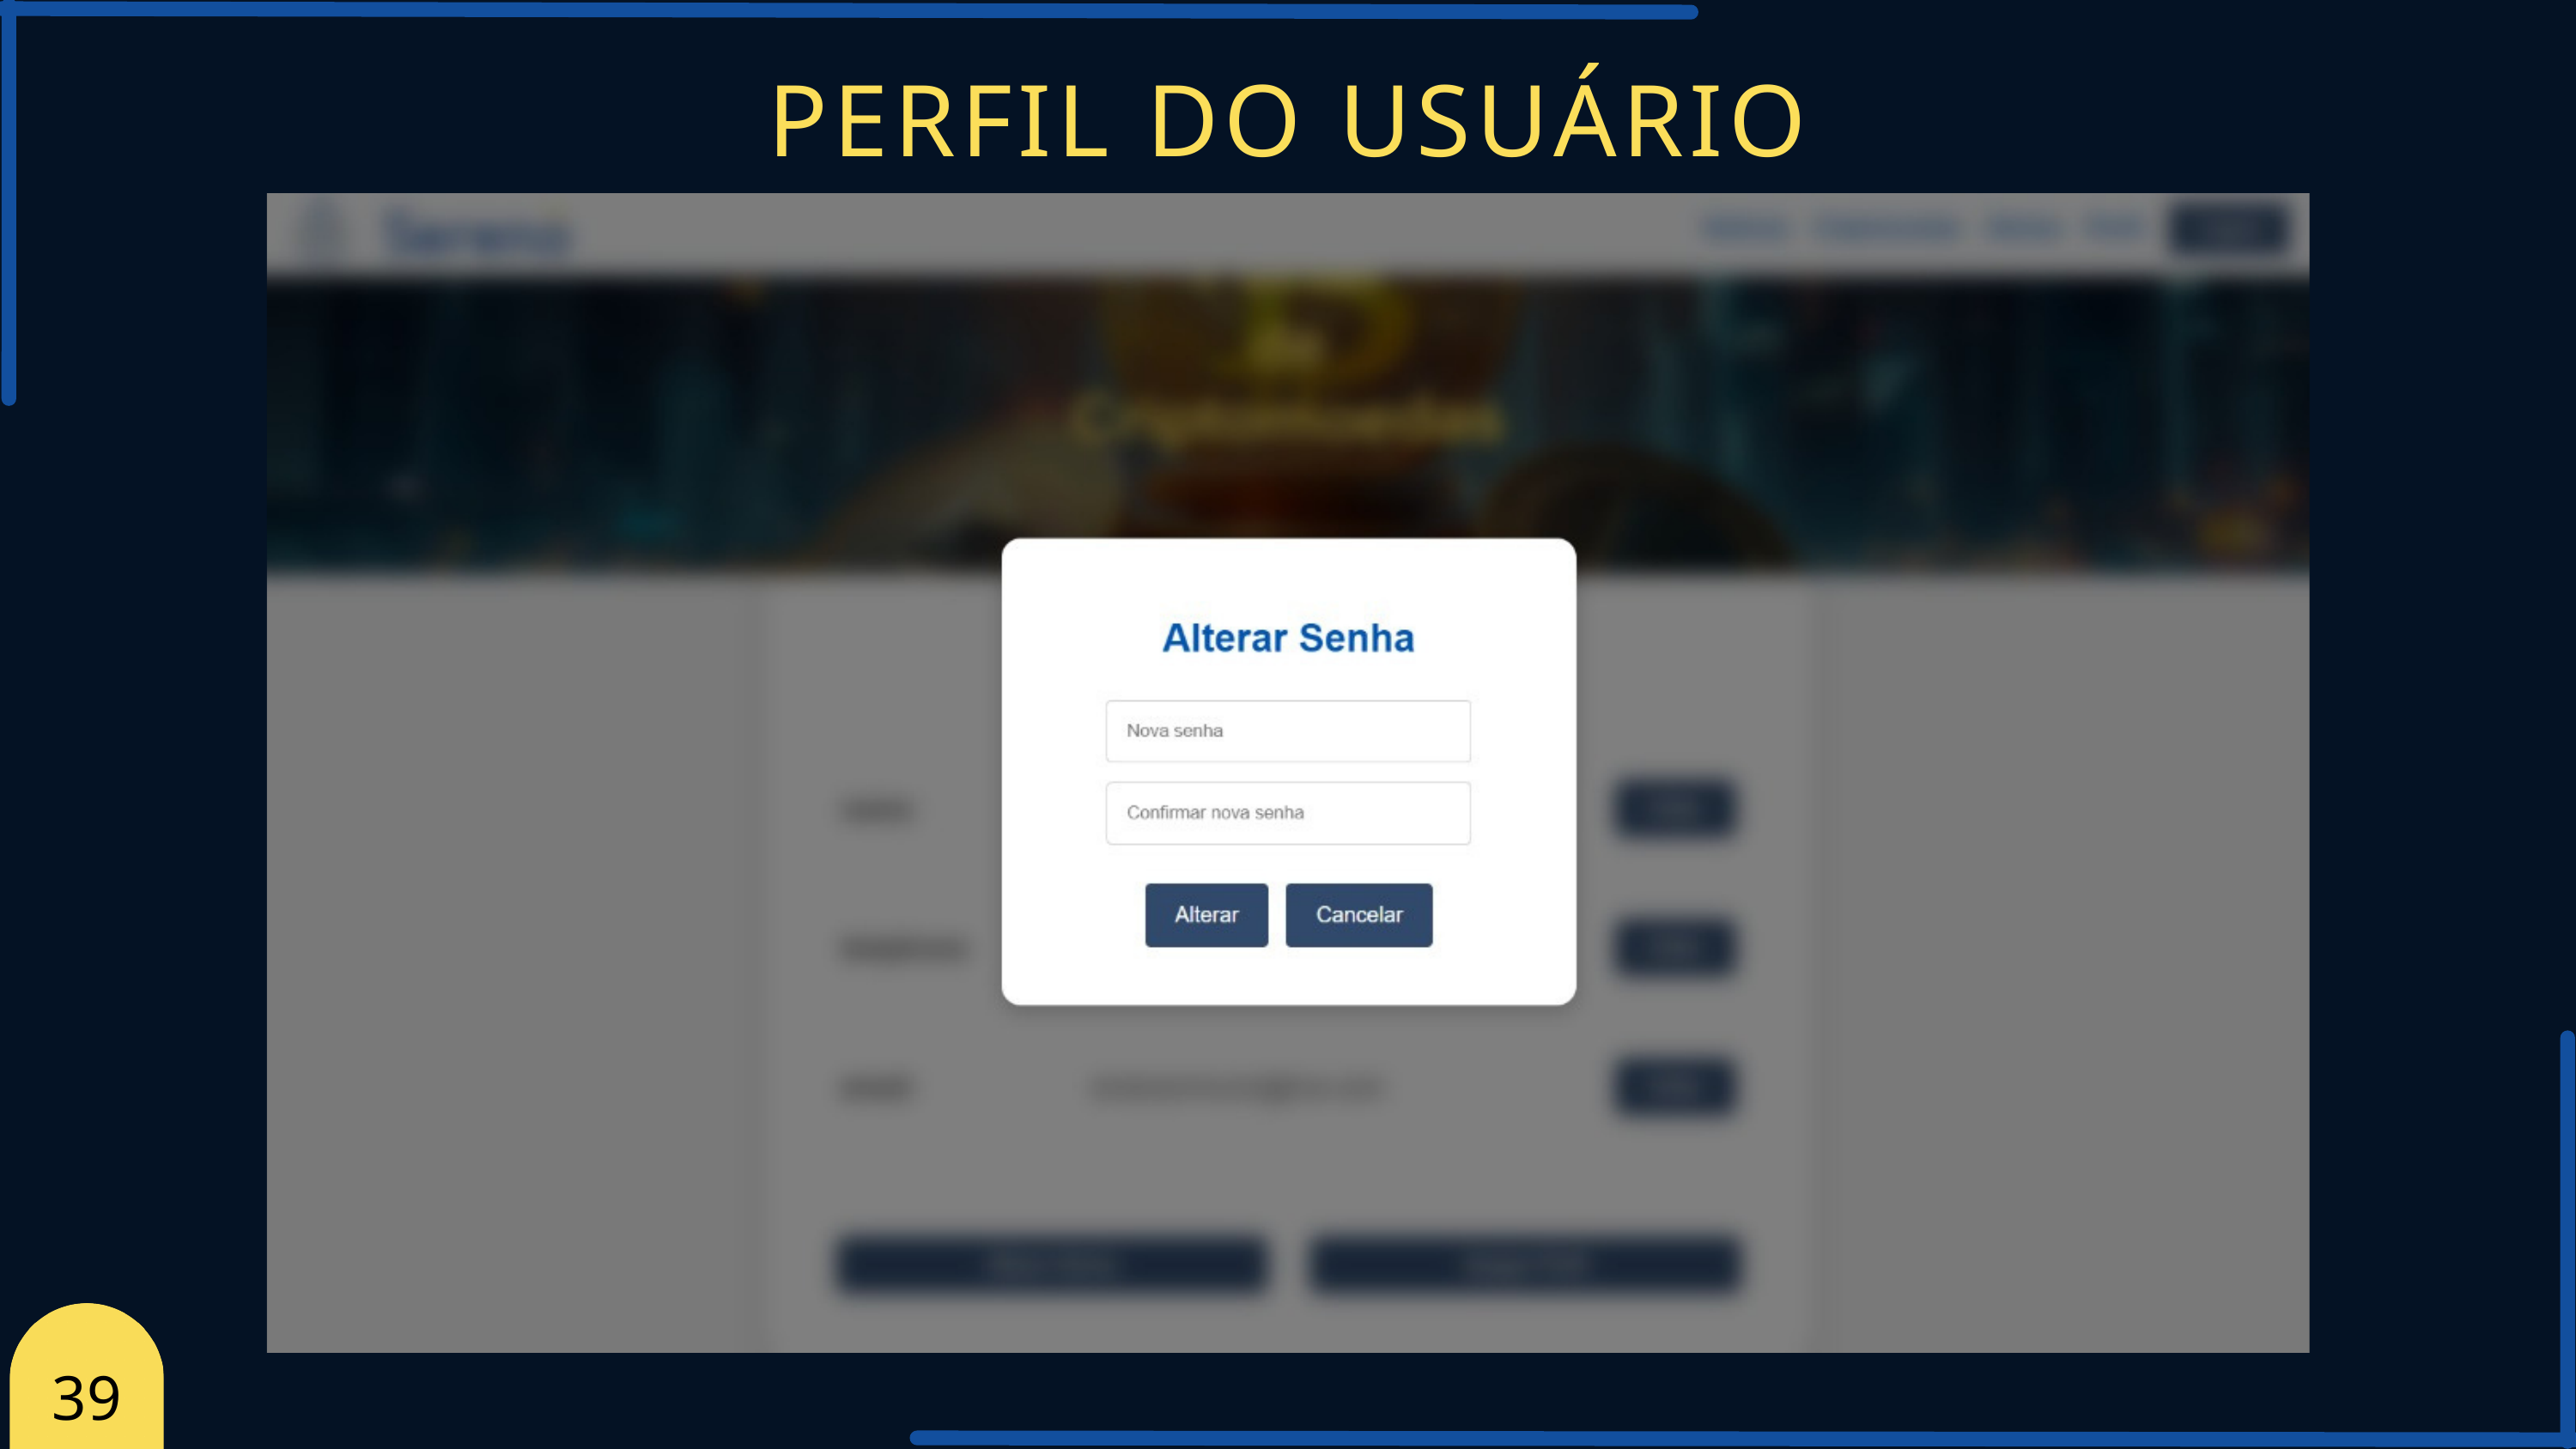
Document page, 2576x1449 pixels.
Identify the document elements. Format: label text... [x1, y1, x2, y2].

text_box 39 [46, 1347, 128, 1433]
text_box [266, 193, 2310, 1353]
text_box PERFIL DO USUÁRIO [645, 58, 1931, 177]
text_box [9, 1303, 164, 1449]
